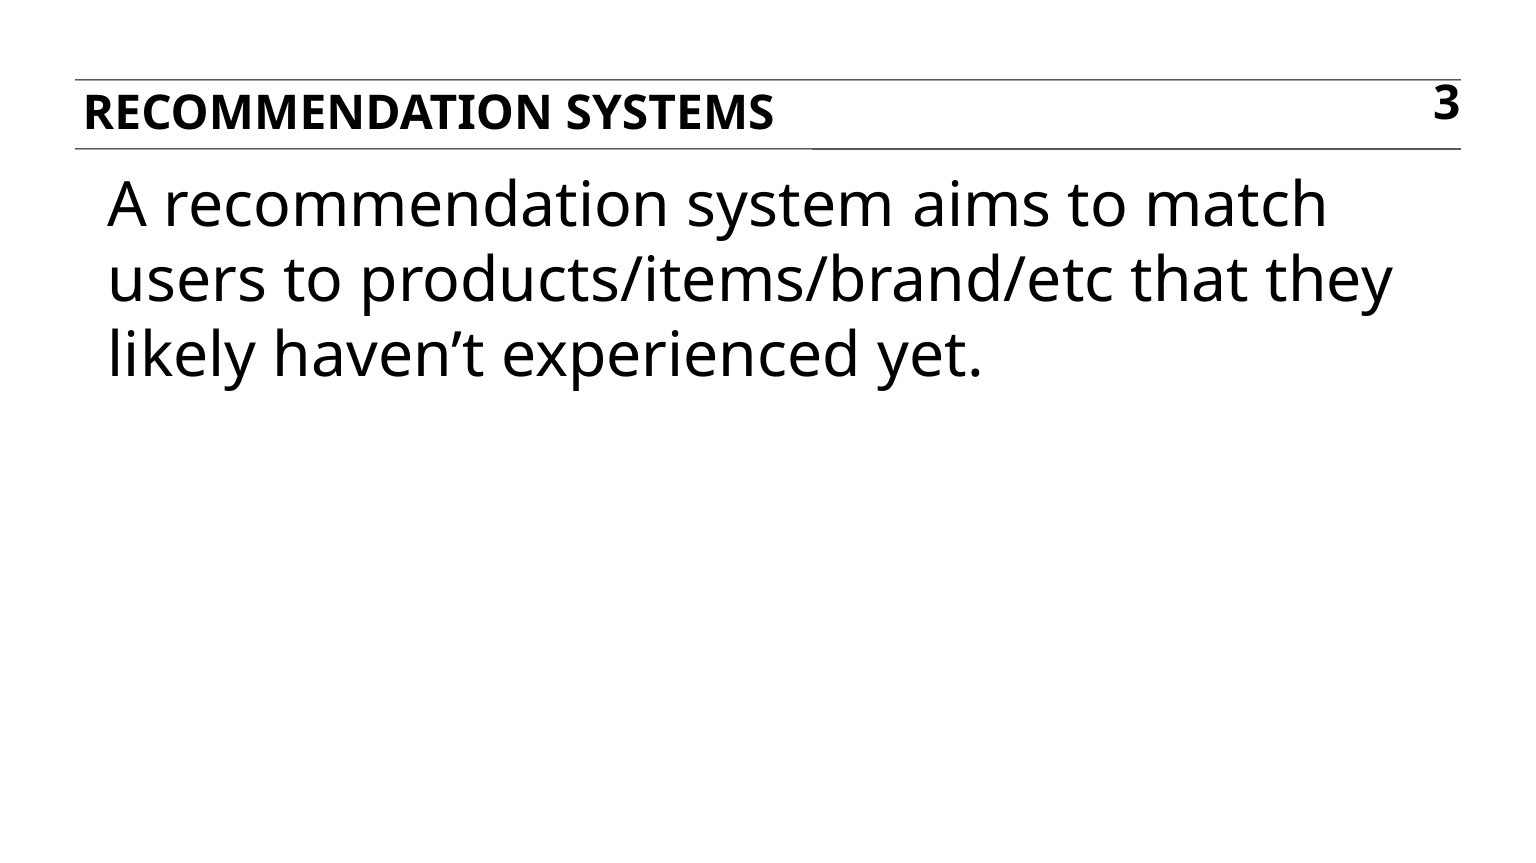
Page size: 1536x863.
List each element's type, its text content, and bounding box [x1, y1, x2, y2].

text_box A recommendation system aims to match users to products/items/brand/etc that they likely haven’t experienced yet. [92, 156, 1468, 396]
slide_number 3 [1419, 86, 1461, 138]
list Recommendation systems [67, 81, 1118, 132]
